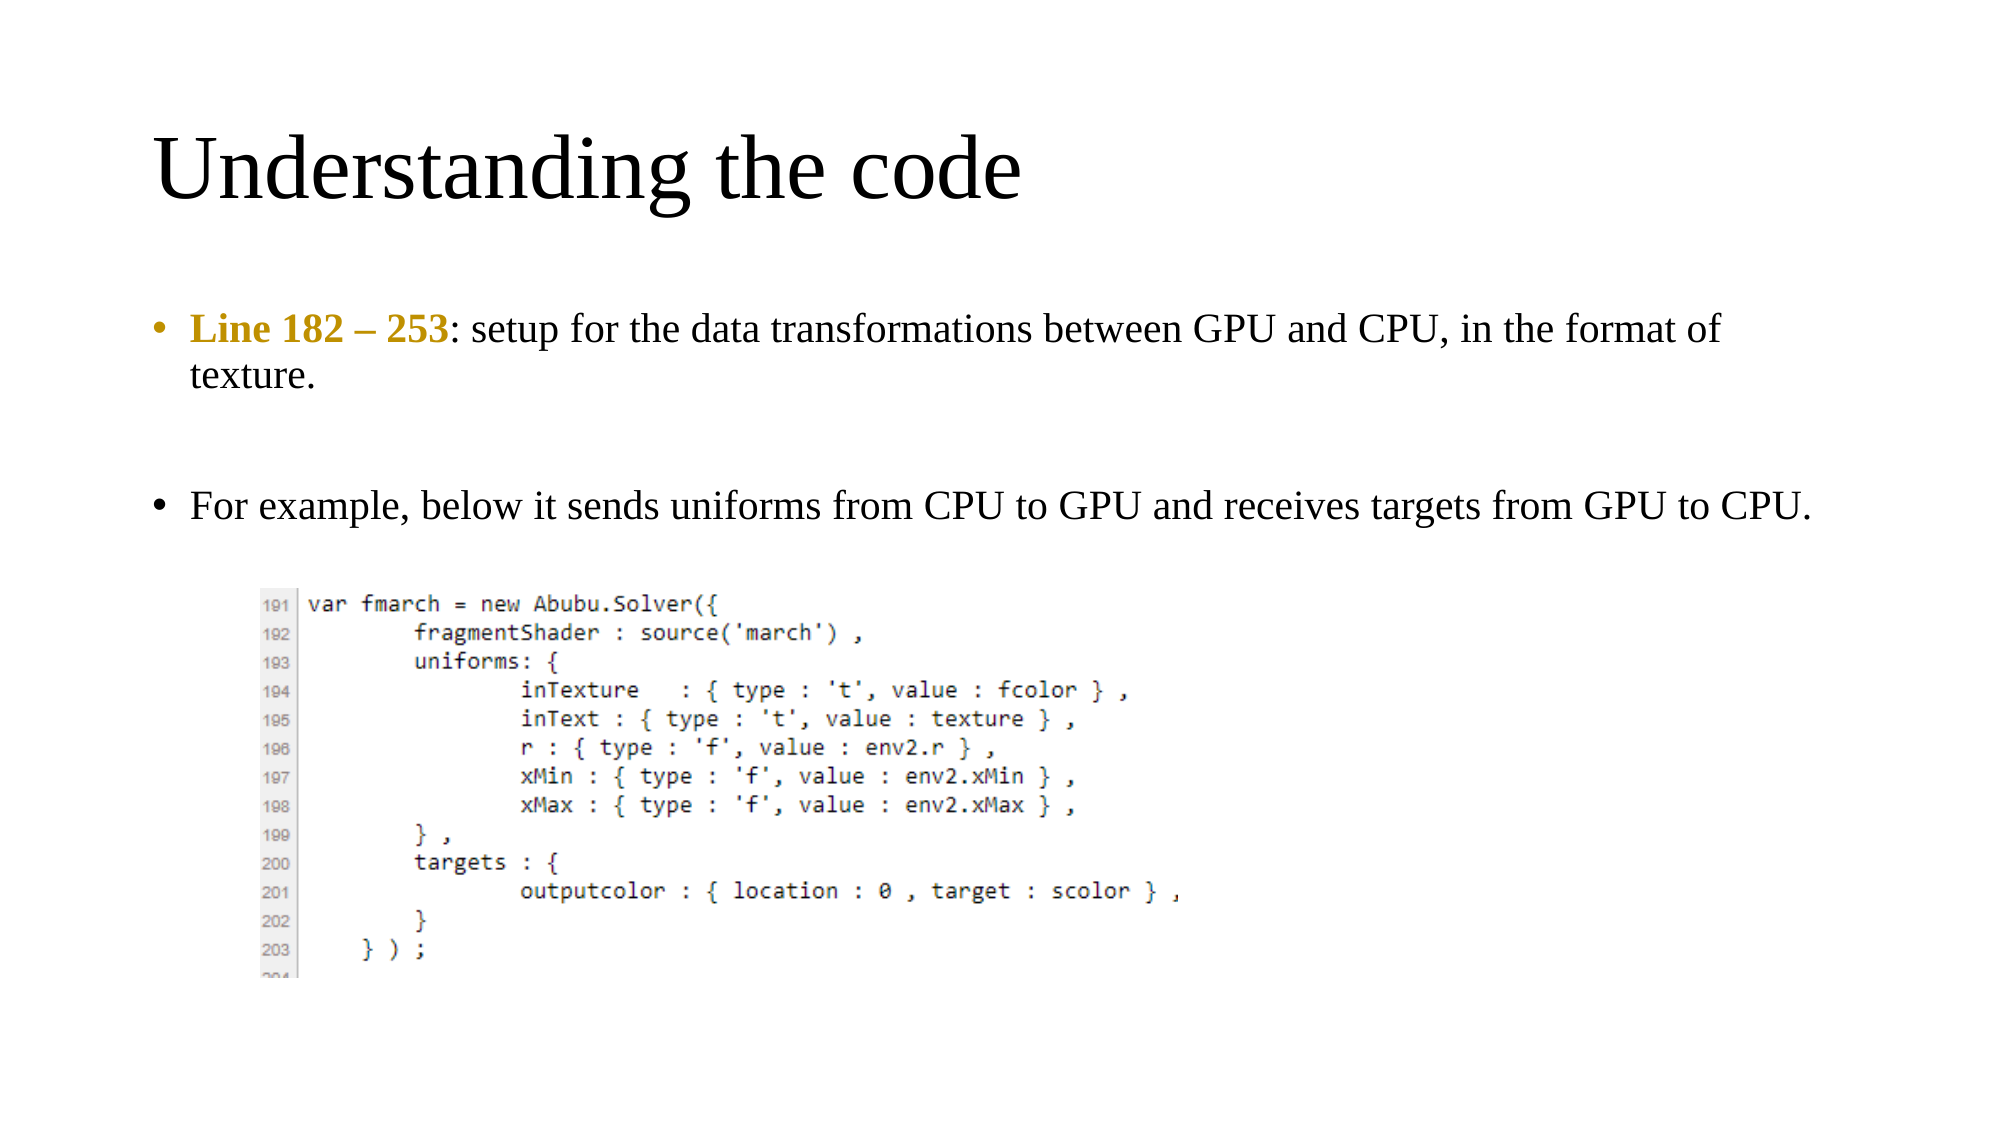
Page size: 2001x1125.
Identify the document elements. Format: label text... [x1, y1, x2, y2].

list Line 182 – 253: setup for the data transformations between GPU and CPU, in the format of texture. For example, below it sends uniforms from CPU to GPU and receives targets from GPU to CPU. [137, 299, 1863, 1014]
picture [260, 588, 1178, 978]
title Understanding the code [137, 59, 1863, 278]
